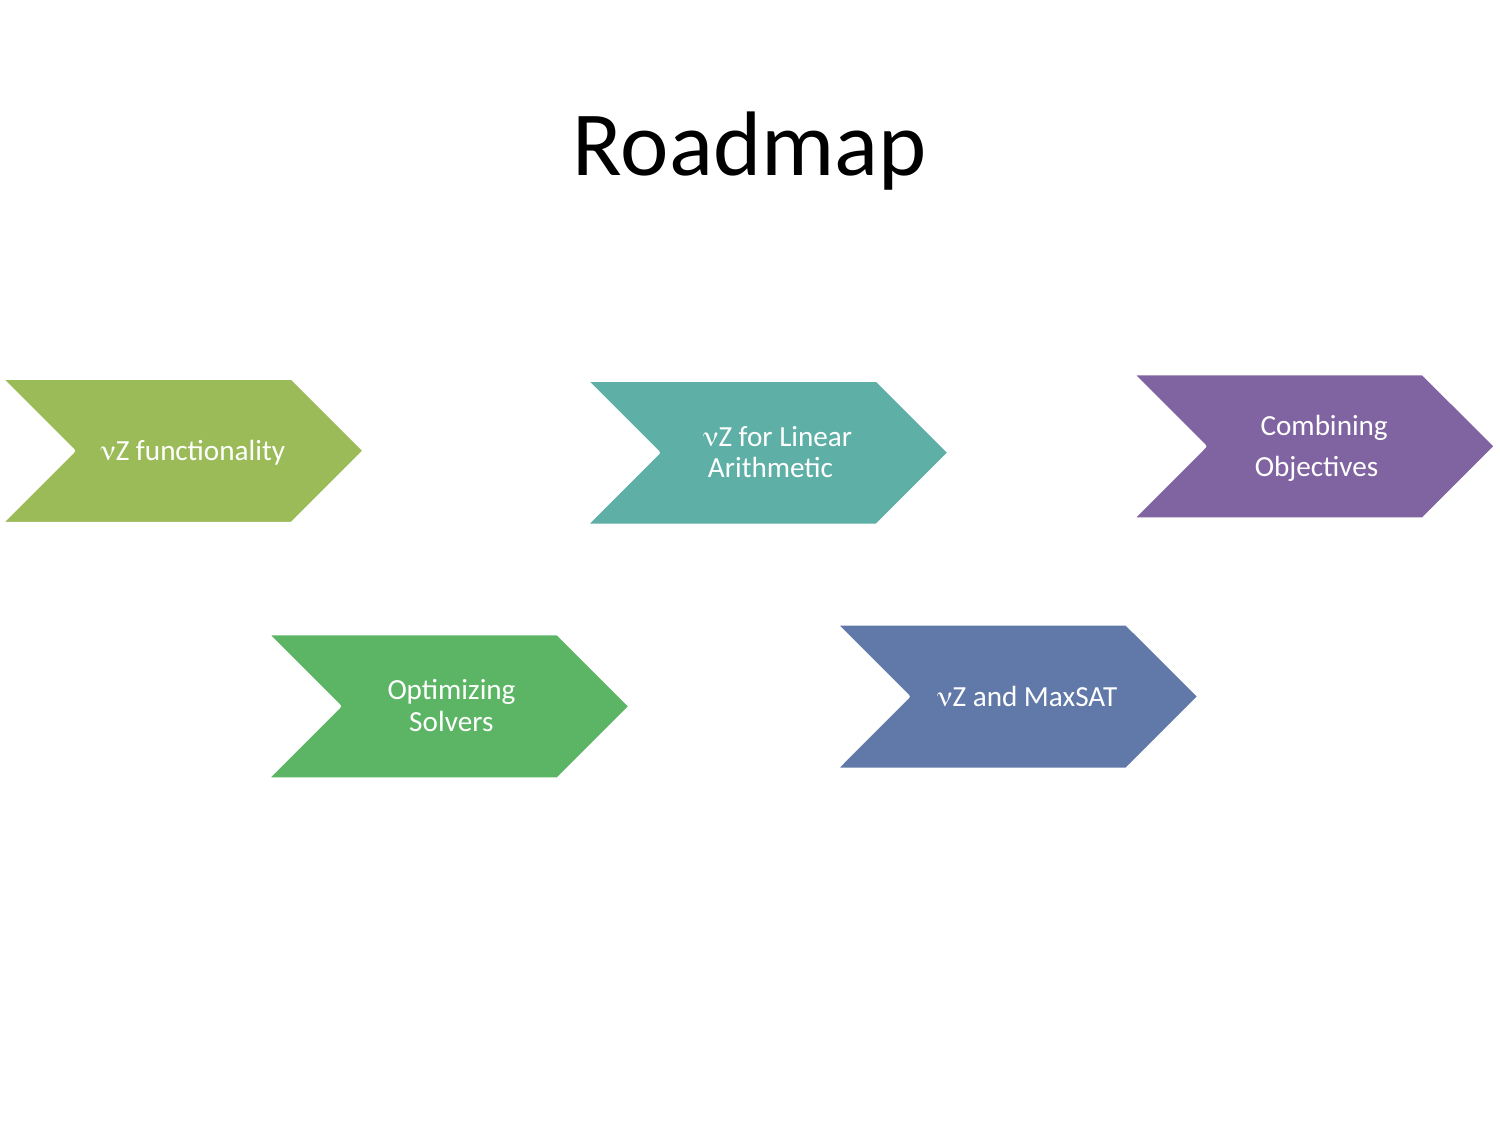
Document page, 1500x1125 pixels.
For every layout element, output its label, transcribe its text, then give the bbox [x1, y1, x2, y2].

title Roadmap [74, 44, 1426, 163]
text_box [0, 164, 1500, 1022]
